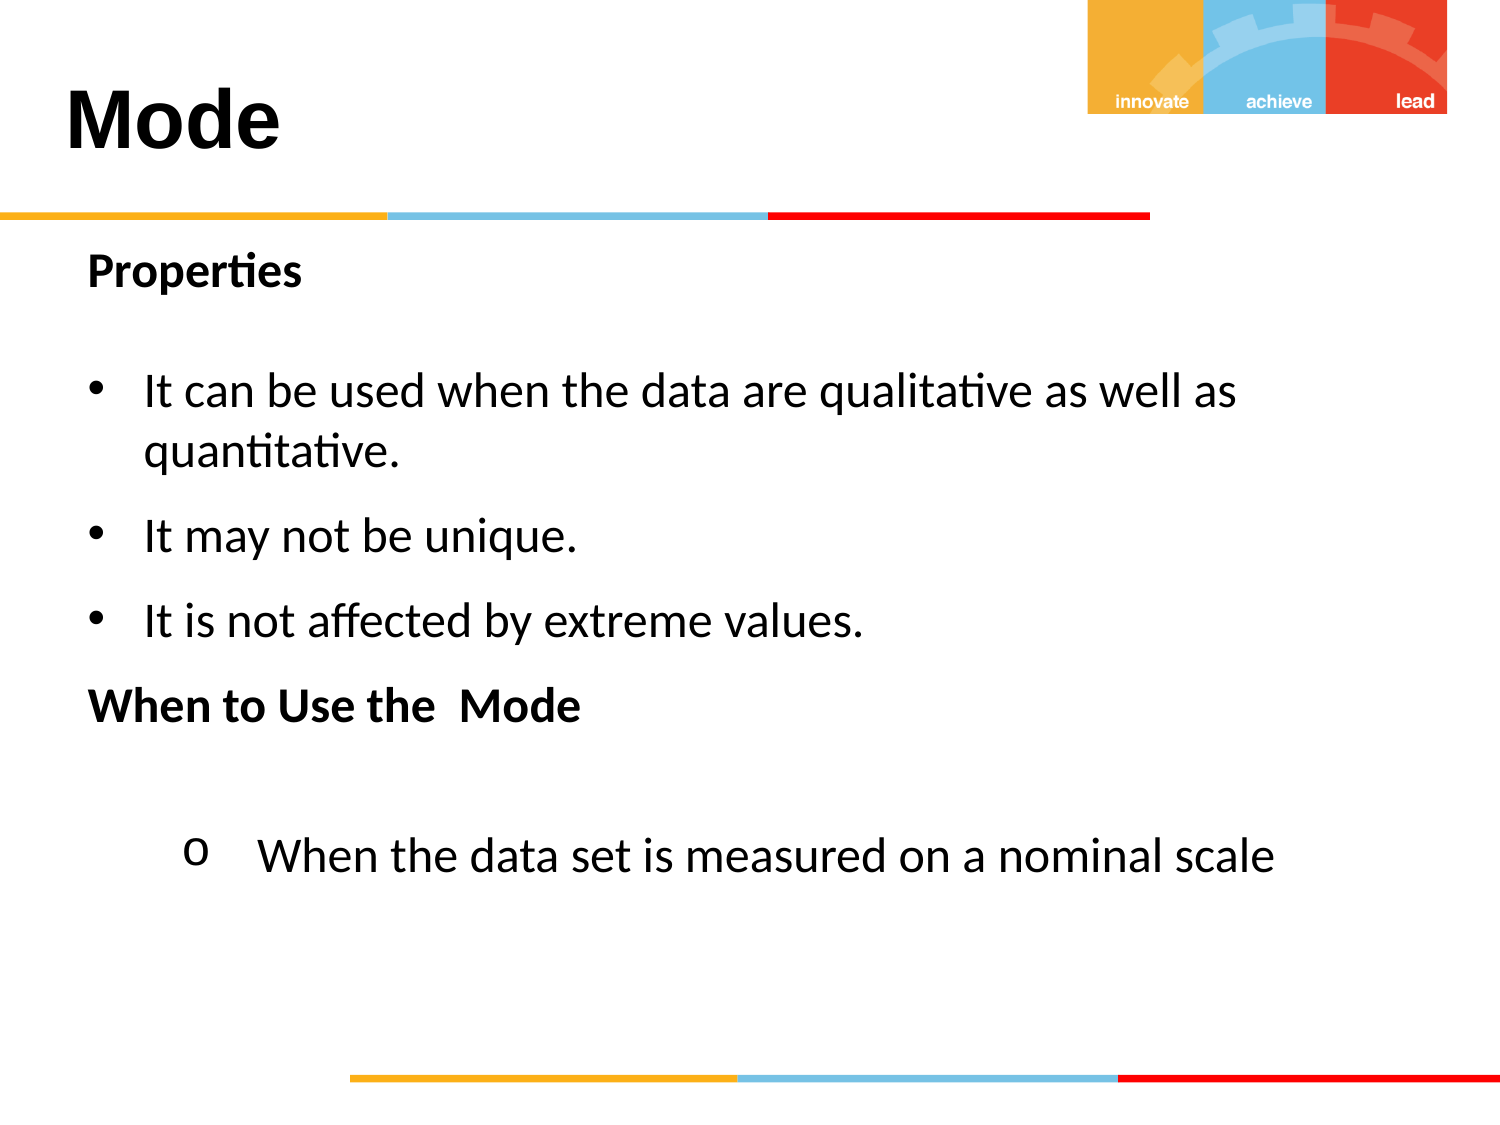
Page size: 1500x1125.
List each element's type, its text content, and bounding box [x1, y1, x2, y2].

title Mode [64, 45, 1069, 185]
list Properties It can be used when the data are qualitative as well as quantitative. It may not be unique. It is not affected by extreme values. When to Use the Mode When the data set is measured on a nominal scale [87, 237, 1425, 1044]
picture [1087, 0, 1448, 114]
